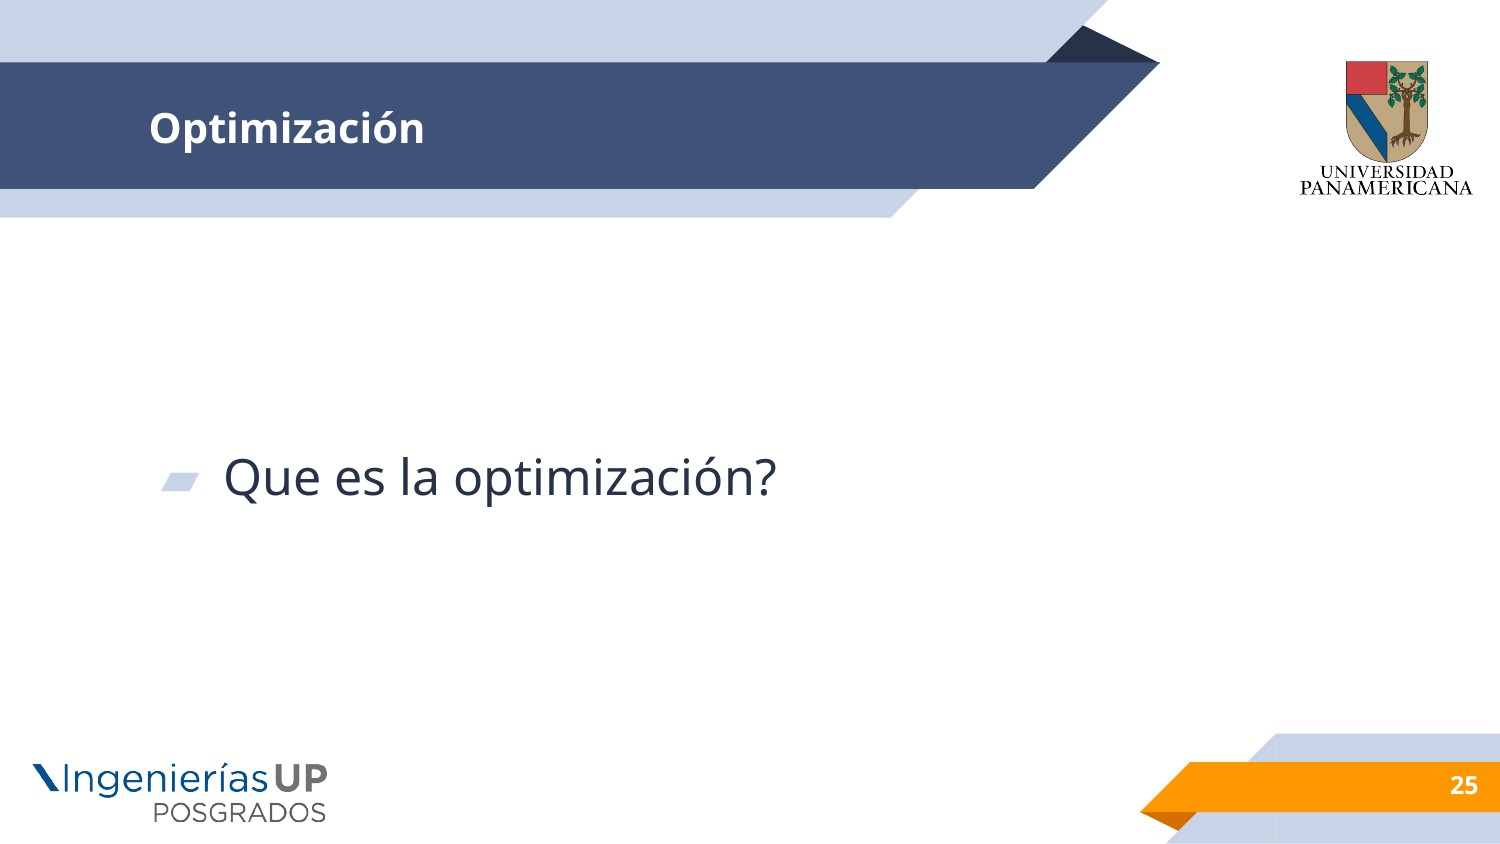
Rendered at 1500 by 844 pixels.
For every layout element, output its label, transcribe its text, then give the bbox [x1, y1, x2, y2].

picture [15, 737, 344, 844]
picture [1286, 44, 1490, 210]
slide_number 25 [1249, 760, 1494, 813]
title Optimización [133, 64, 1035, 190]
list Que es la optimización? [133, 217, 1140, 734]
